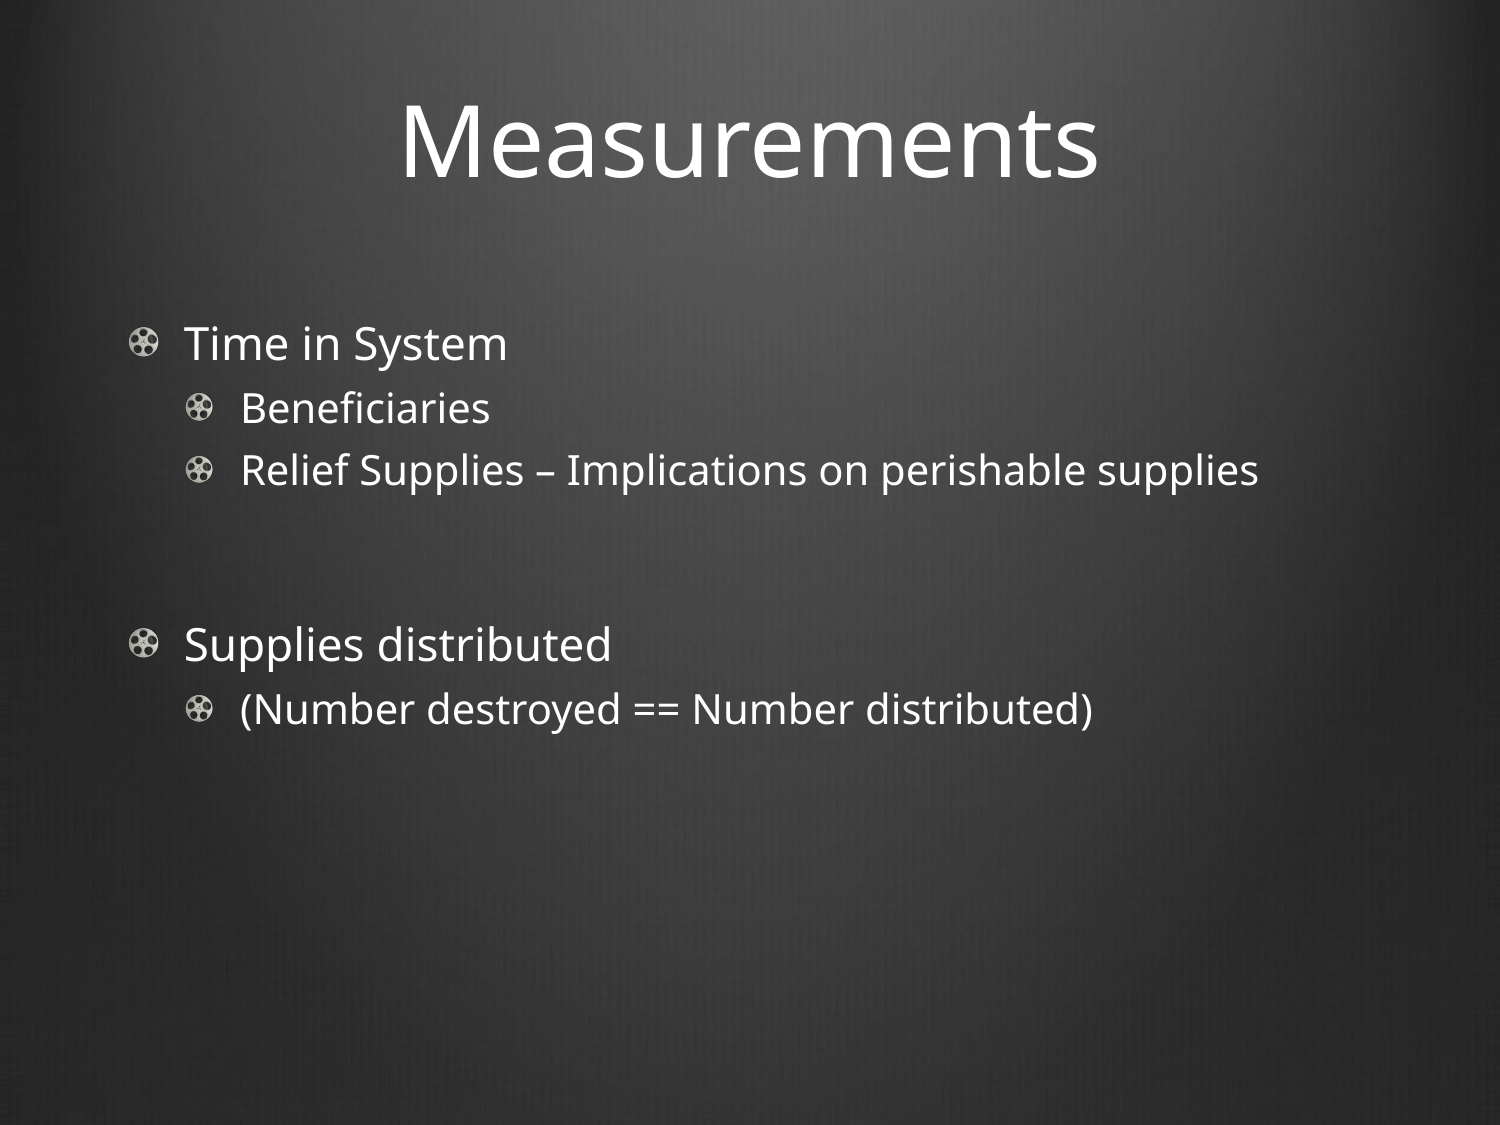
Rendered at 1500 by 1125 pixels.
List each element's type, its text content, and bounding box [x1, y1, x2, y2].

picture [184, 454, 214, 484]
picture [184, 693, 214, 723]
picture [127, 626, 160, 659]
picture [127, 325, 160, 358]
title Measurements [112, 19, 1388, 255]
picture [184, 391, 214, 422]
list Time in System Beneficiaries Relief Supplies – Implications on perishable supplies Supplies distributed (Number destroyed == Number distributed) [112, 306, 1388, 1005]
